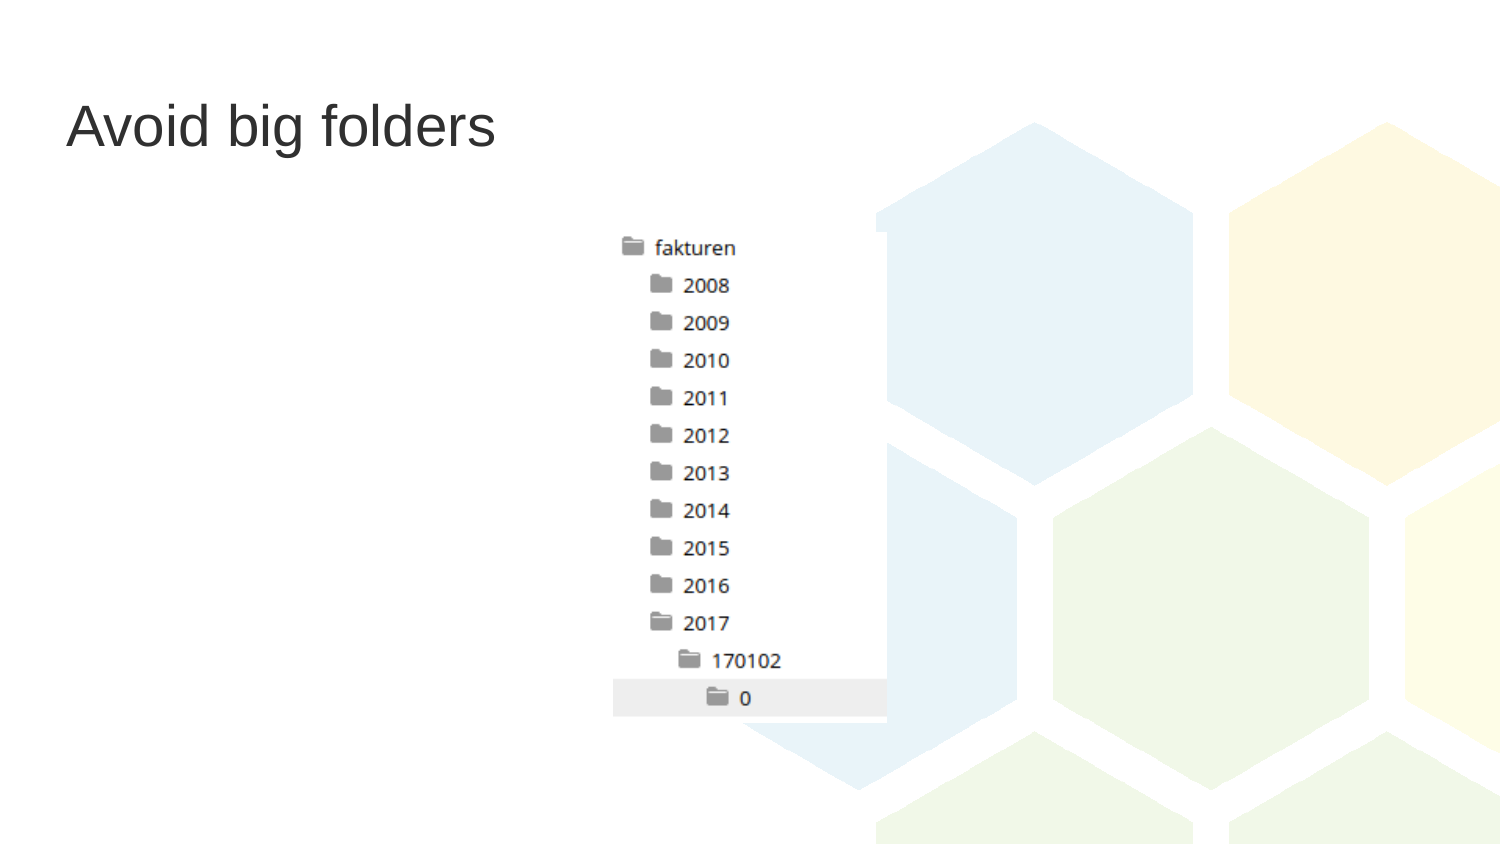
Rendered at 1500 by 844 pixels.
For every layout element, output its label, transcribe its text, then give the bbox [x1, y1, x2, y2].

title Avoid big folders [51, 72, 1449, 167]
picture [0, 0, 1500, 844]
